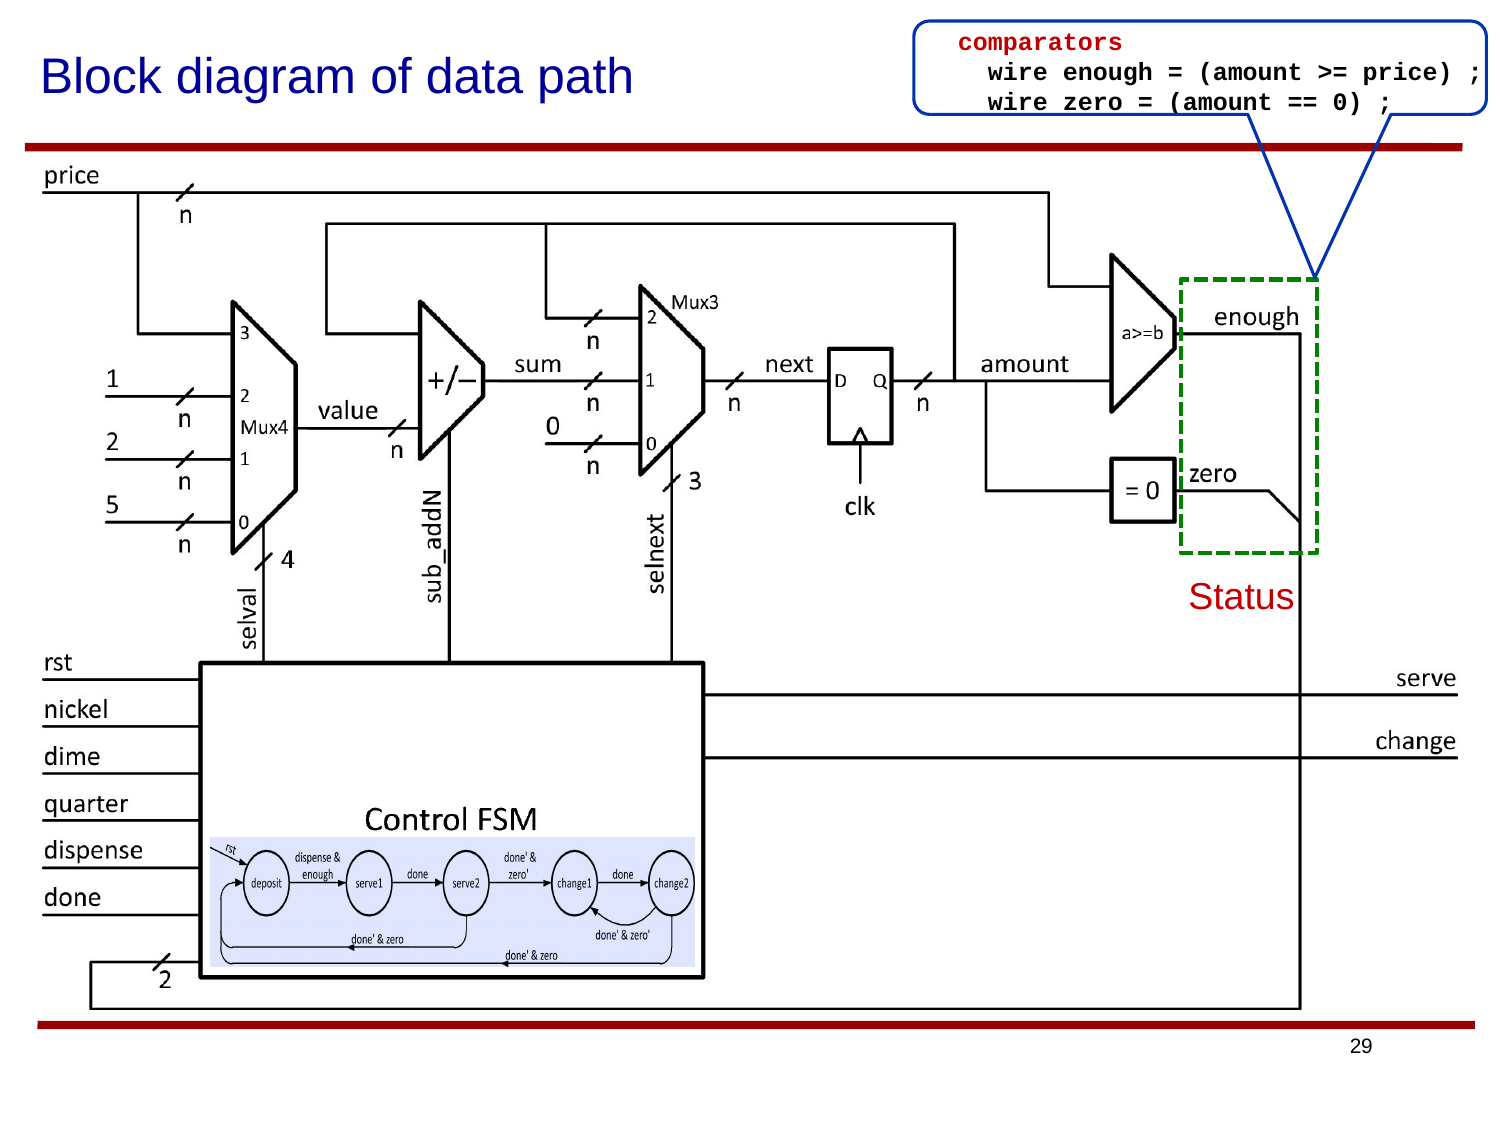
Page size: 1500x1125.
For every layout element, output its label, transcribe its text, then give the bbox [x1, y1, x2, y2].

title Block diagram of data path [24, 0, 1500, 147]
text_box [913, 20, 1487, 156]
text_box comparators wire enough = (amount >= price) ; wire zero = (amount == 0) ; [943, 18, 1500, 123]
picture [42, 158, 1462, 1010]
